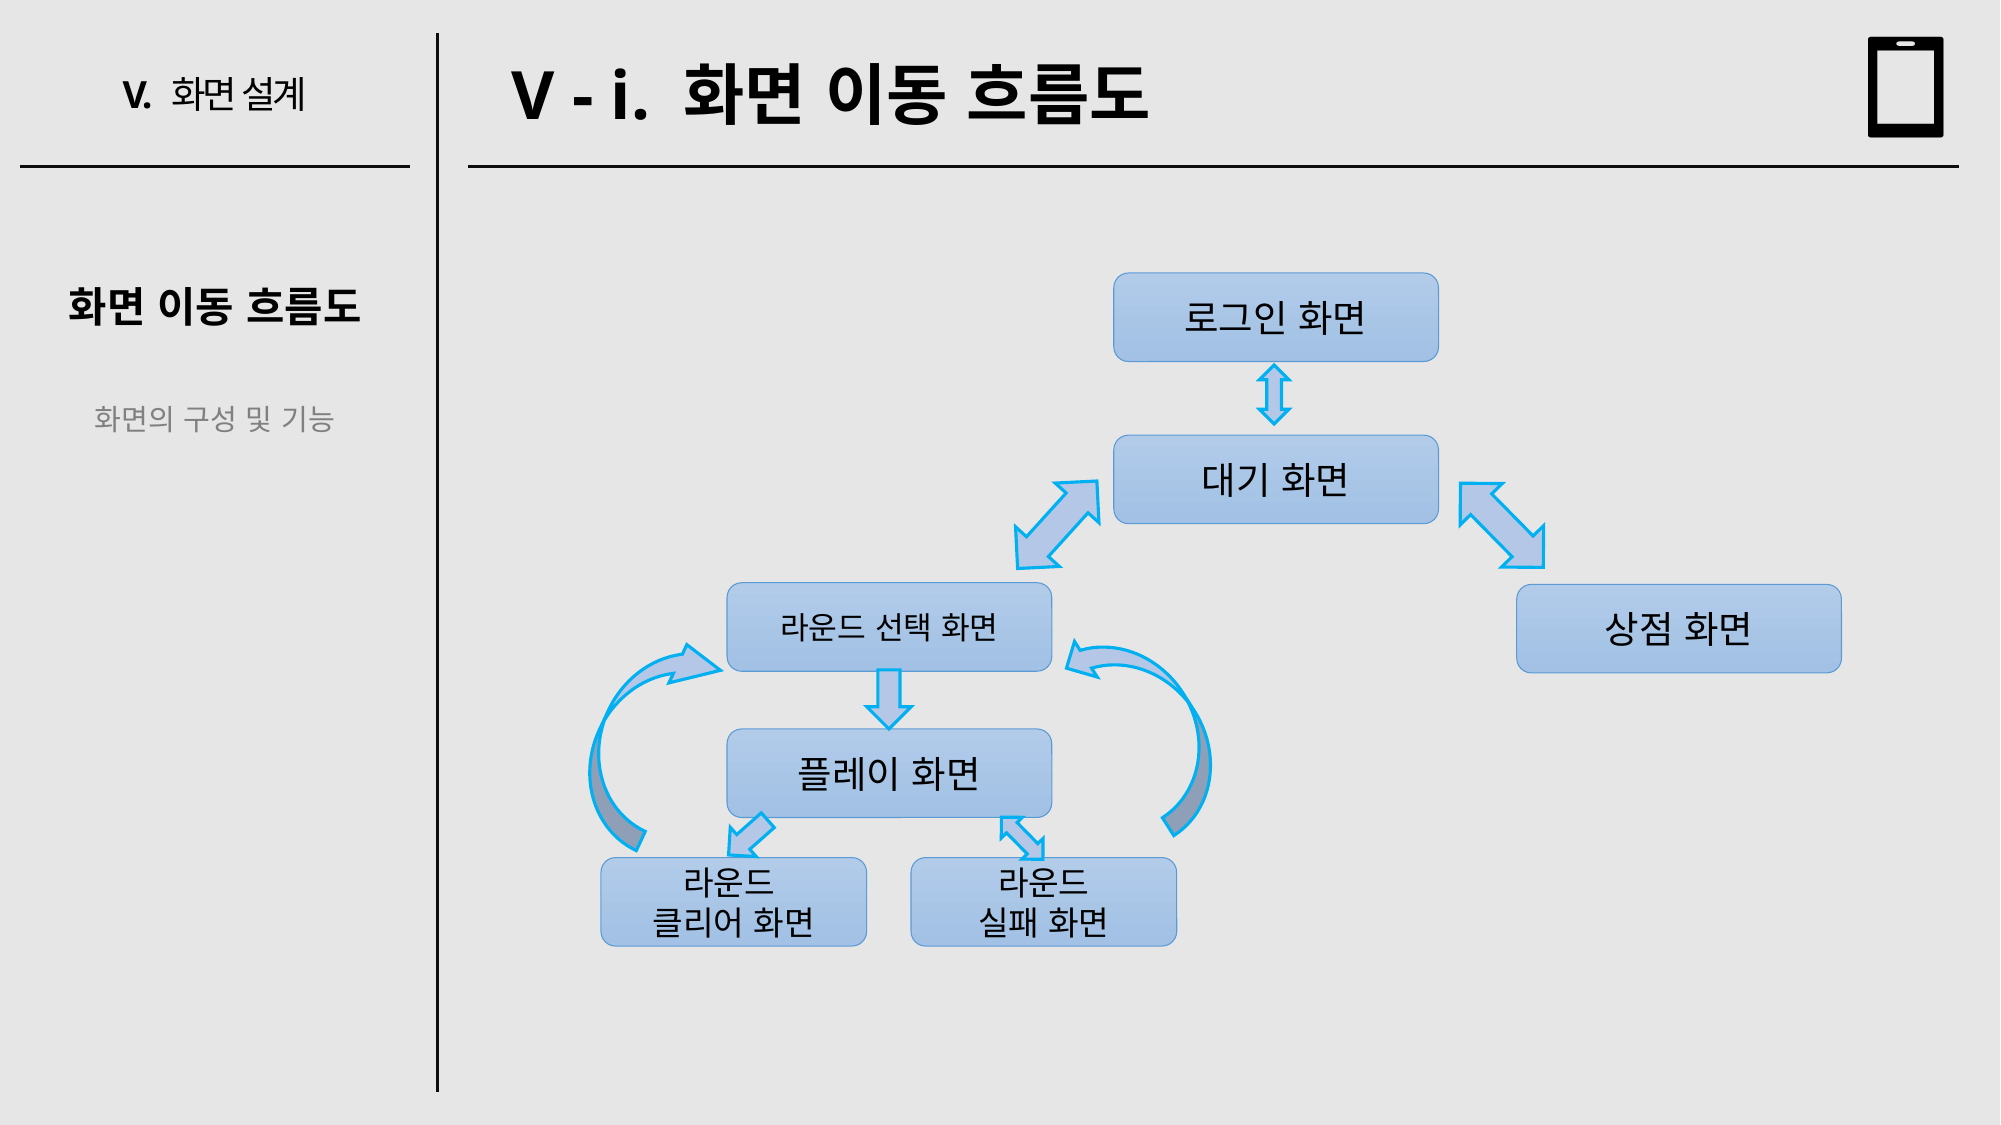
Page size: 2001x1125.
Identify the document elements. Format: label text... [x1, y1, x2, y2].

text_box 대기 화면 [1113, 434, 1440, 525]
text_box 라운드 선택 화면 [726, 582, 1053, 672]
picture [1830, 32, 1981, 142]
text_box 상점 화면 [1516, 583, 1843, 674]
text_box [1065, 638, 1212, 838]
text_box V. 화면 설계 [19, 63, 411, 123]
text_box [727, 811, 776, 858]
text_box [1000, 816, 1045, 861]
text_box [1256, 363, 1292, 426]
text_box 플레이 화면 [726, 728, 1053, 819]
text_box 화면의 구성 및 기능 [19, 393, 411, 444]
text_box 로그인 화면 [1113, 272, 1440, 363]
text_box [864, 668, 914, 731]
text_box [1014, 479, 1101, 570]
text_box 화면 이동 흐름도 [19, 273, 411, 338]
text_box [588, 643, 723, 852]
text_box 라운드 실패 화면 [910, 857, 1178, 947]
text_box 라운드 클리어 화면 [600, 857, 868, 947]
text_box [1459, 482, 1545, 569]
text_box V - i. 화면 이동 흐름도 [496, 45, 1830, 141]
